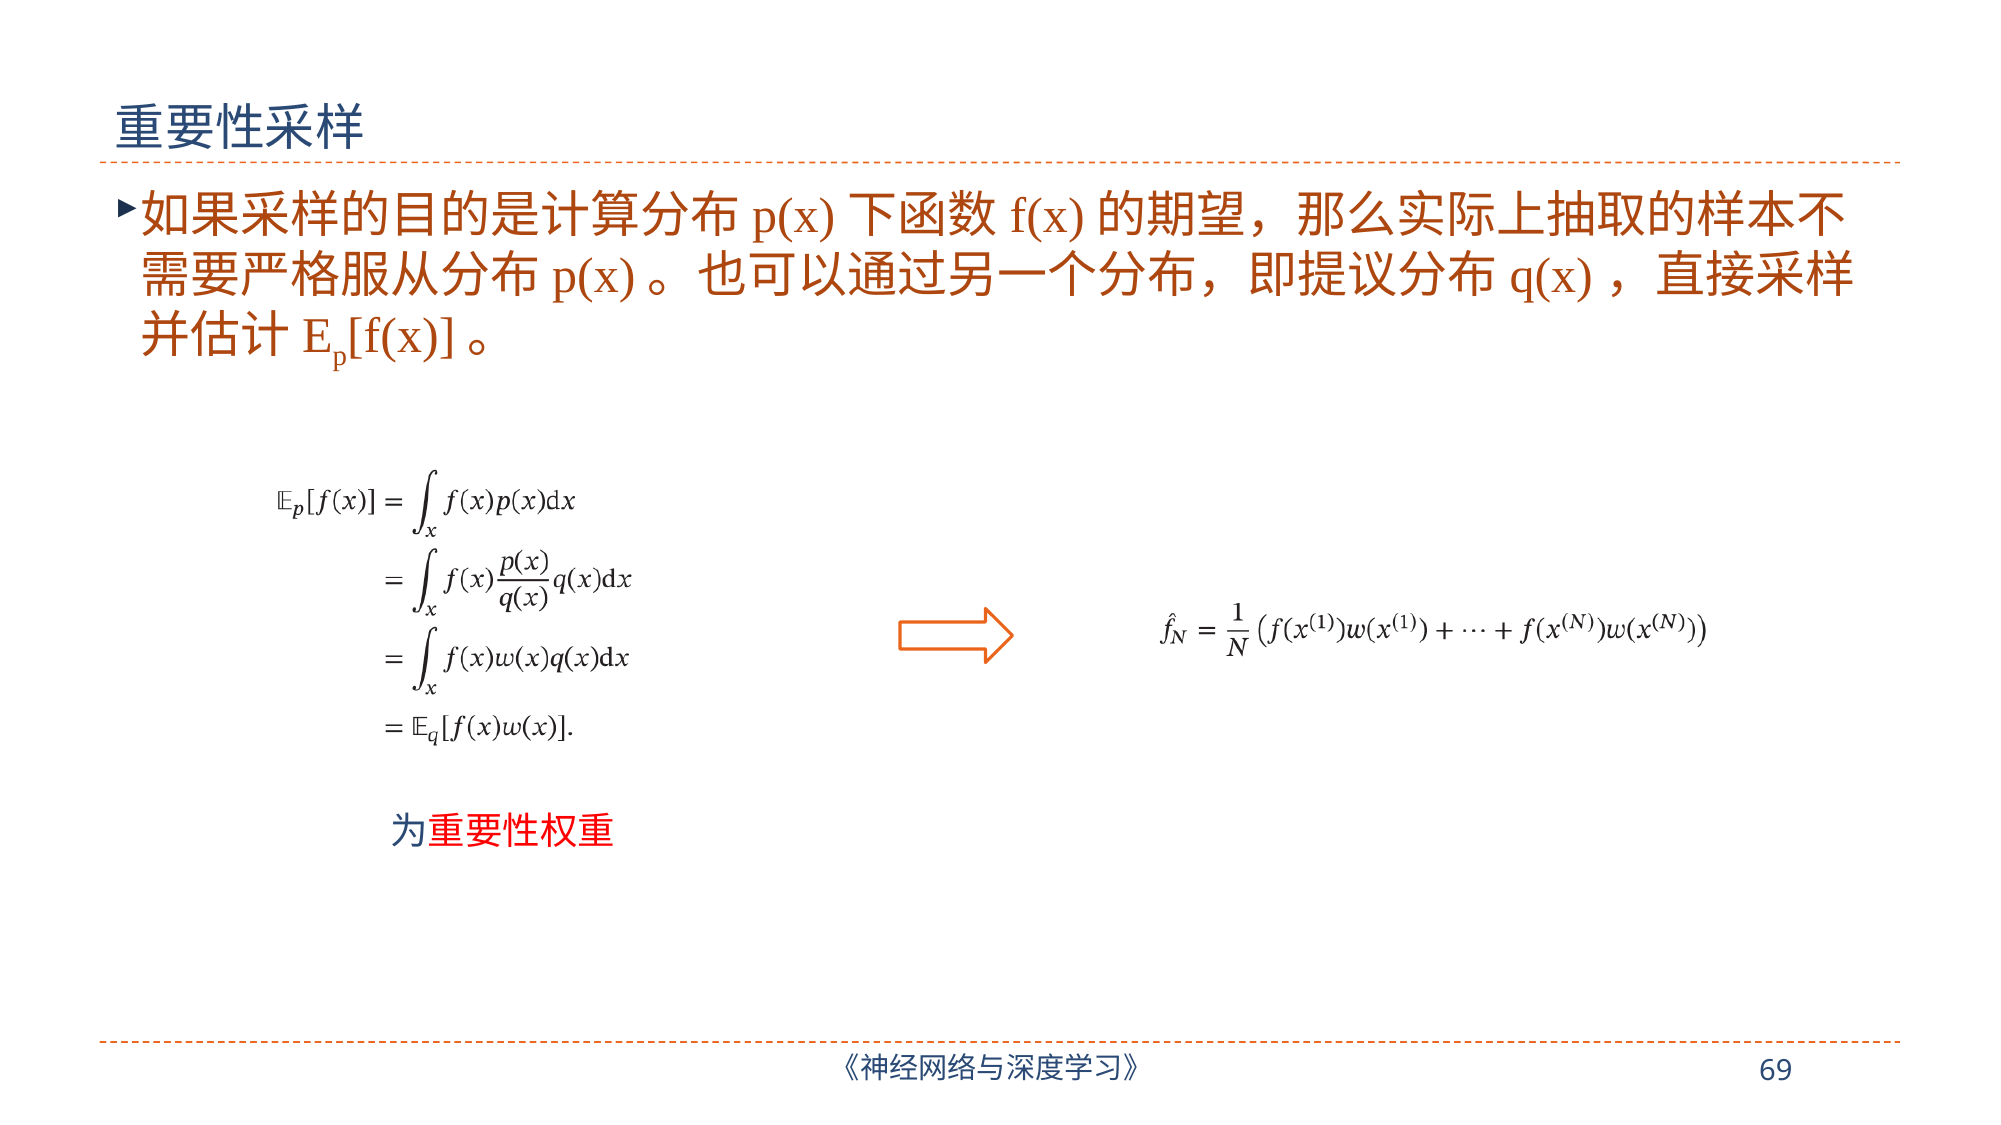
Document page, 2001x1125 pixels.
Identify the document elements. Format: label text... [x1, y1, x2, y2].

text_box [898, 607, 1014, 664]
picture [249, 449, 685, 768]
title 重要性采样 [99, 24, 1900, 164]
list 如果采样的目的是计算分布p(x)下函数f(x)的期望，那么实际上抽取的样本不需要严格服从分布p(x)。也可以通过另一个分布，即提议分布q(x)，直接采样并估计Ep[f(x)]。 [99, 174, 1900, 1006]
picture [1149, 578, 1710, 668]
